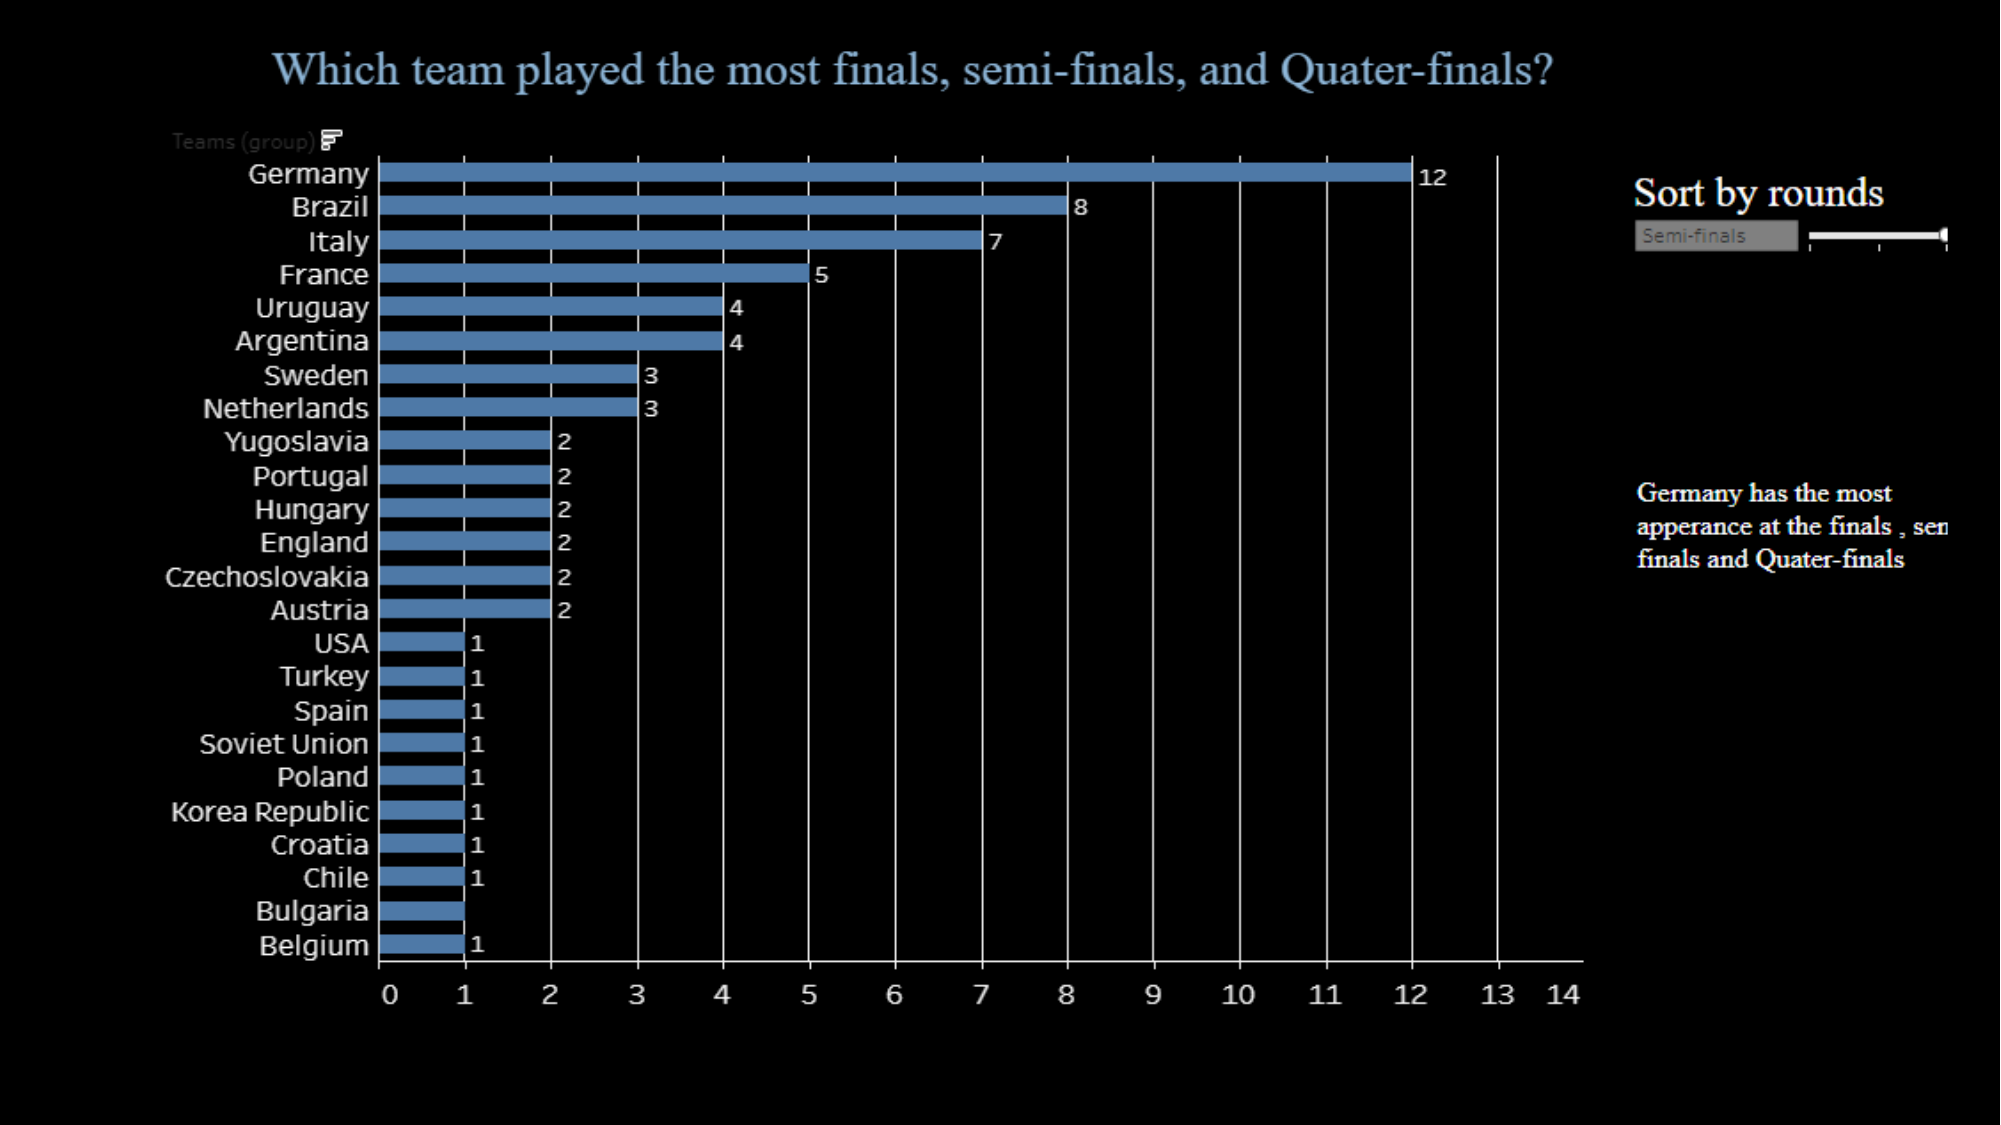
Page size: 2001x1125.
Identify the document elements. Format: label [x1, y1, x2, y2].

list [18, 50, 1948, 1017]
